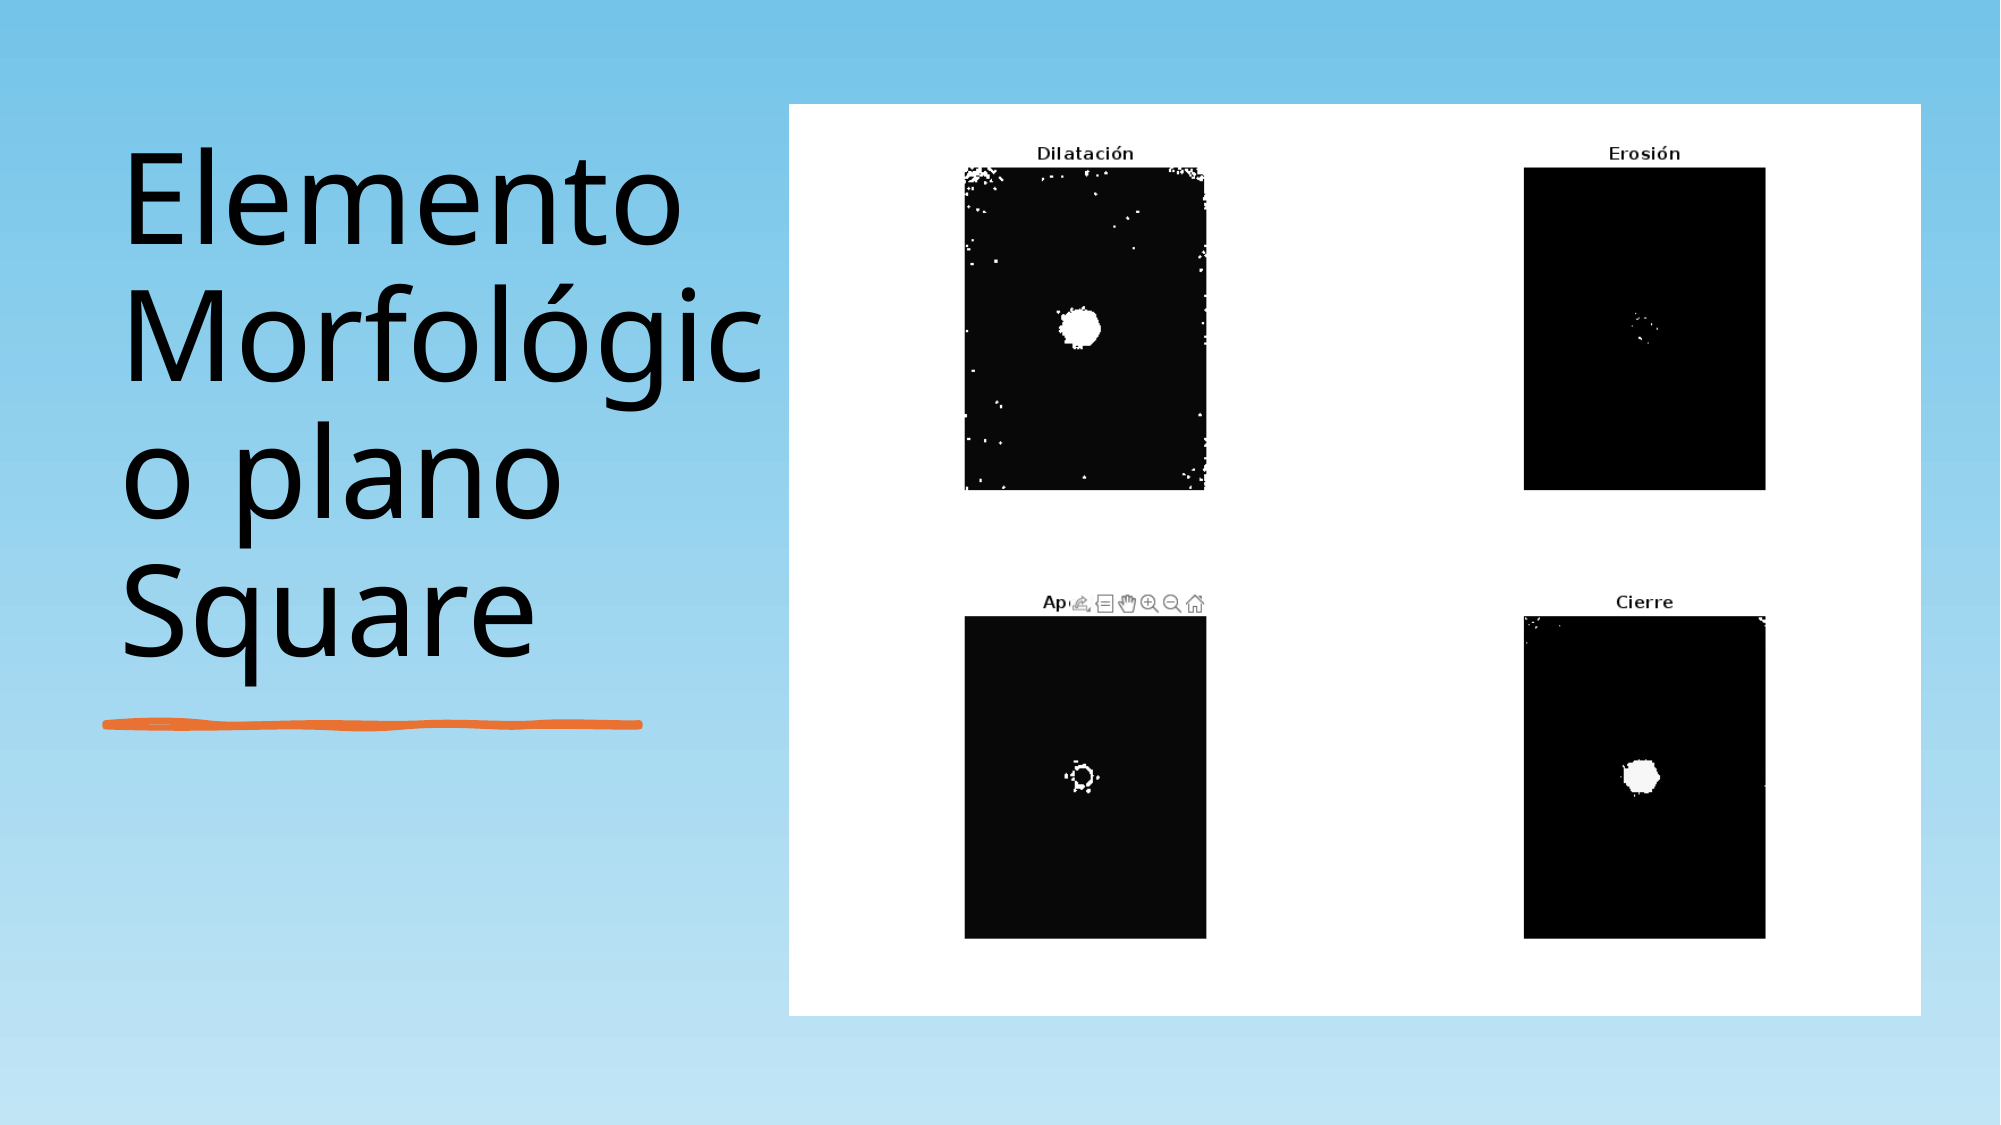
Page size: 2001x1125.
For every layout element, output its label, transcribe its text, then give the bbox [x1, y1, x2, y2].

picture [789, 104, 1922, 1016]
text_box [0, 0, 2000, 1125]
text_box Elemento Morfológico plano Square [104, 104, 789, 691]
text_box [103, 719, 642, 730]
